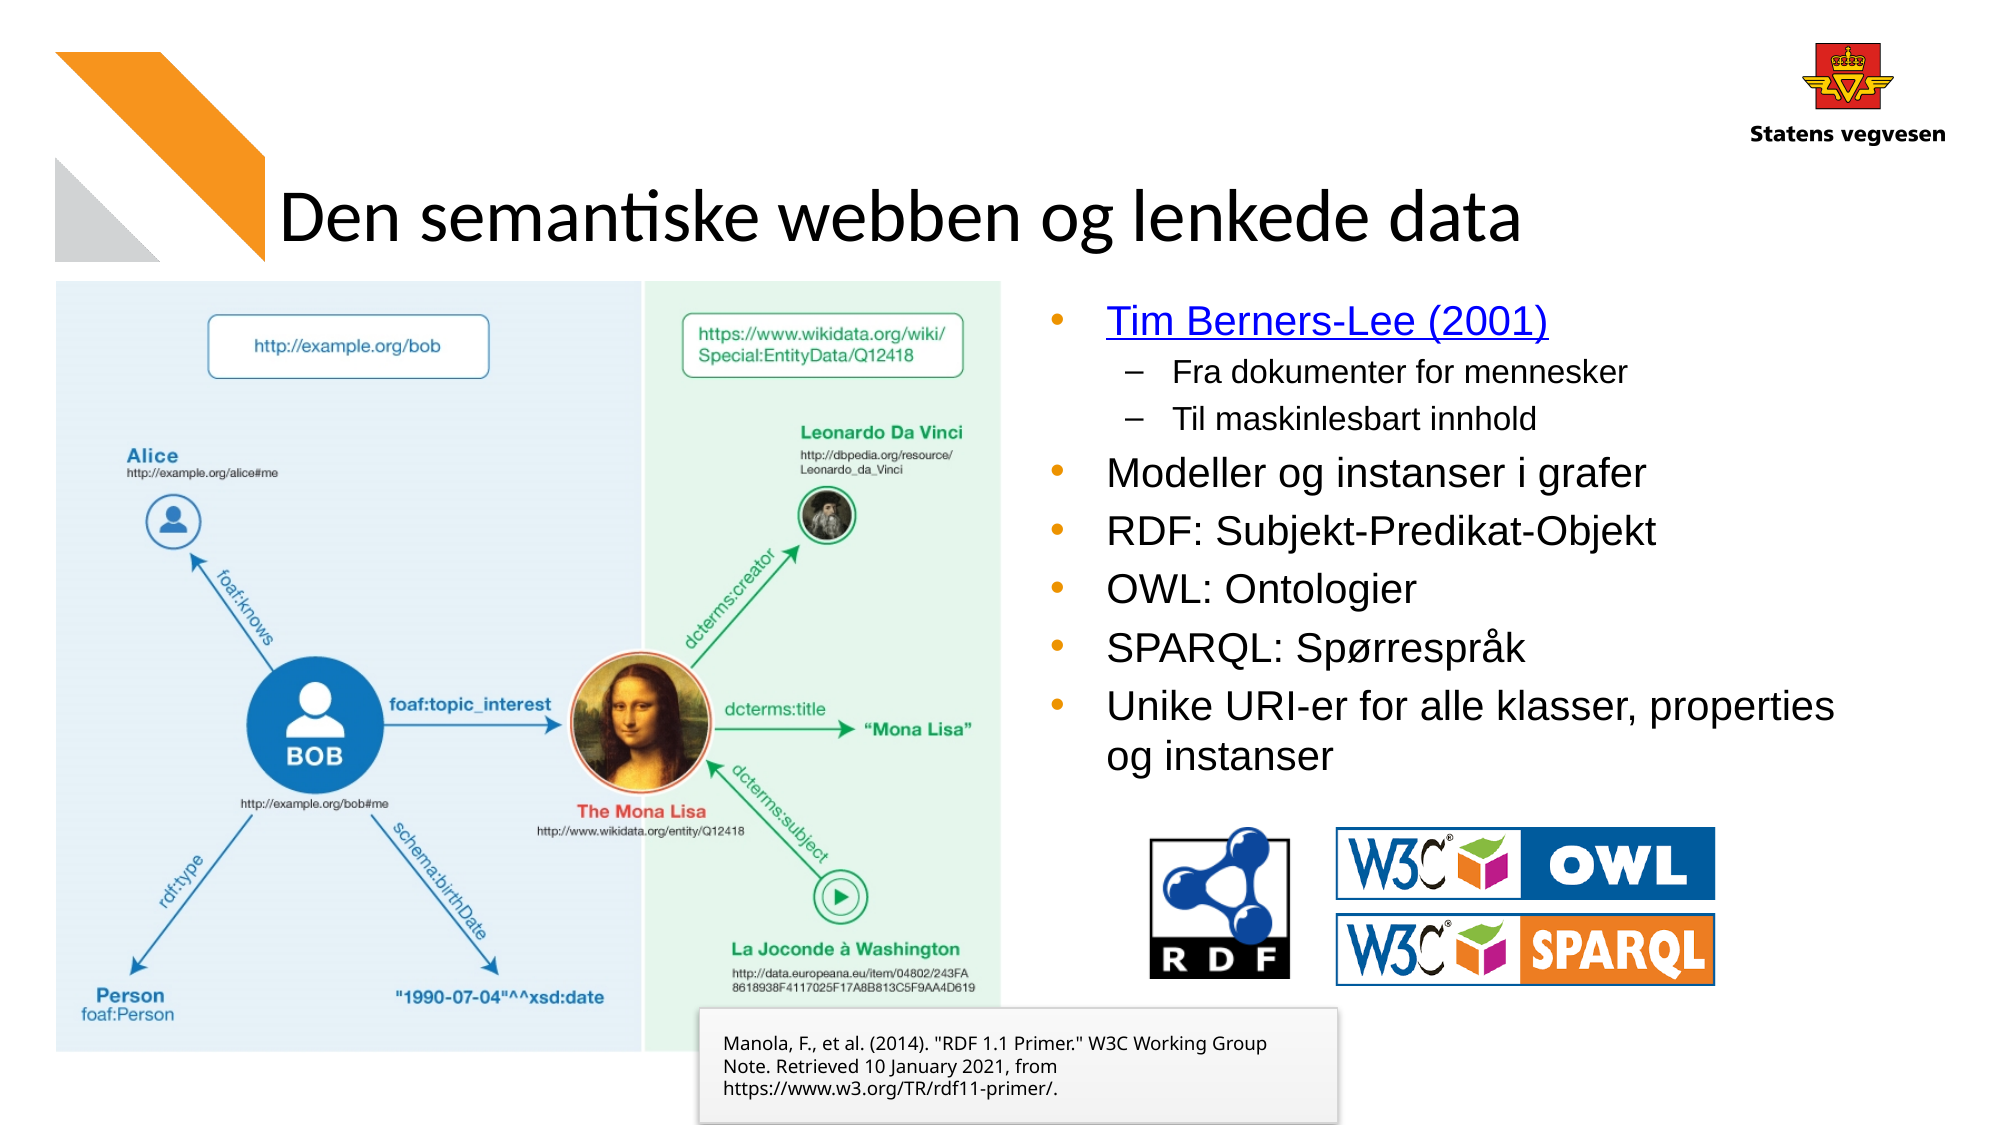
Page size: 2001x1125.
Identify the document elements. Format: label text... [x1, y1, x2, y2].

title Den semantiske webben og lenkede data [279, 166, 1907, 273]
text_box Manola, F., et al. (2014). "RDF 1.1 Primer." W3C Working Group Note. Retrieved 10 January 2021, from https://www.w3.org/TR/rdf11-primer/. [699, 1007, 1338, 1124]
picture [55, 52, 265, 262]
picture [1143, 826, 1296, 979]
picture [1330, 912, 1721, 987]
picture [1751, 43, 1945, 146]
text_box Tim Berners-Lee (2001) Fra dokumenter for mennesker Til maskinlesbart innhold Modeller og instanser i grafer RDF: Subjekt-Predikat-Objekt OWL: Ontologier SPARQL: Spørrespråk Unike URI-er for alle klasser, properties og instanser [1035, 286, 1863, 906]
picture [56, 281, 1002, 1053]
picture [1330, 826, 1721, 901]
